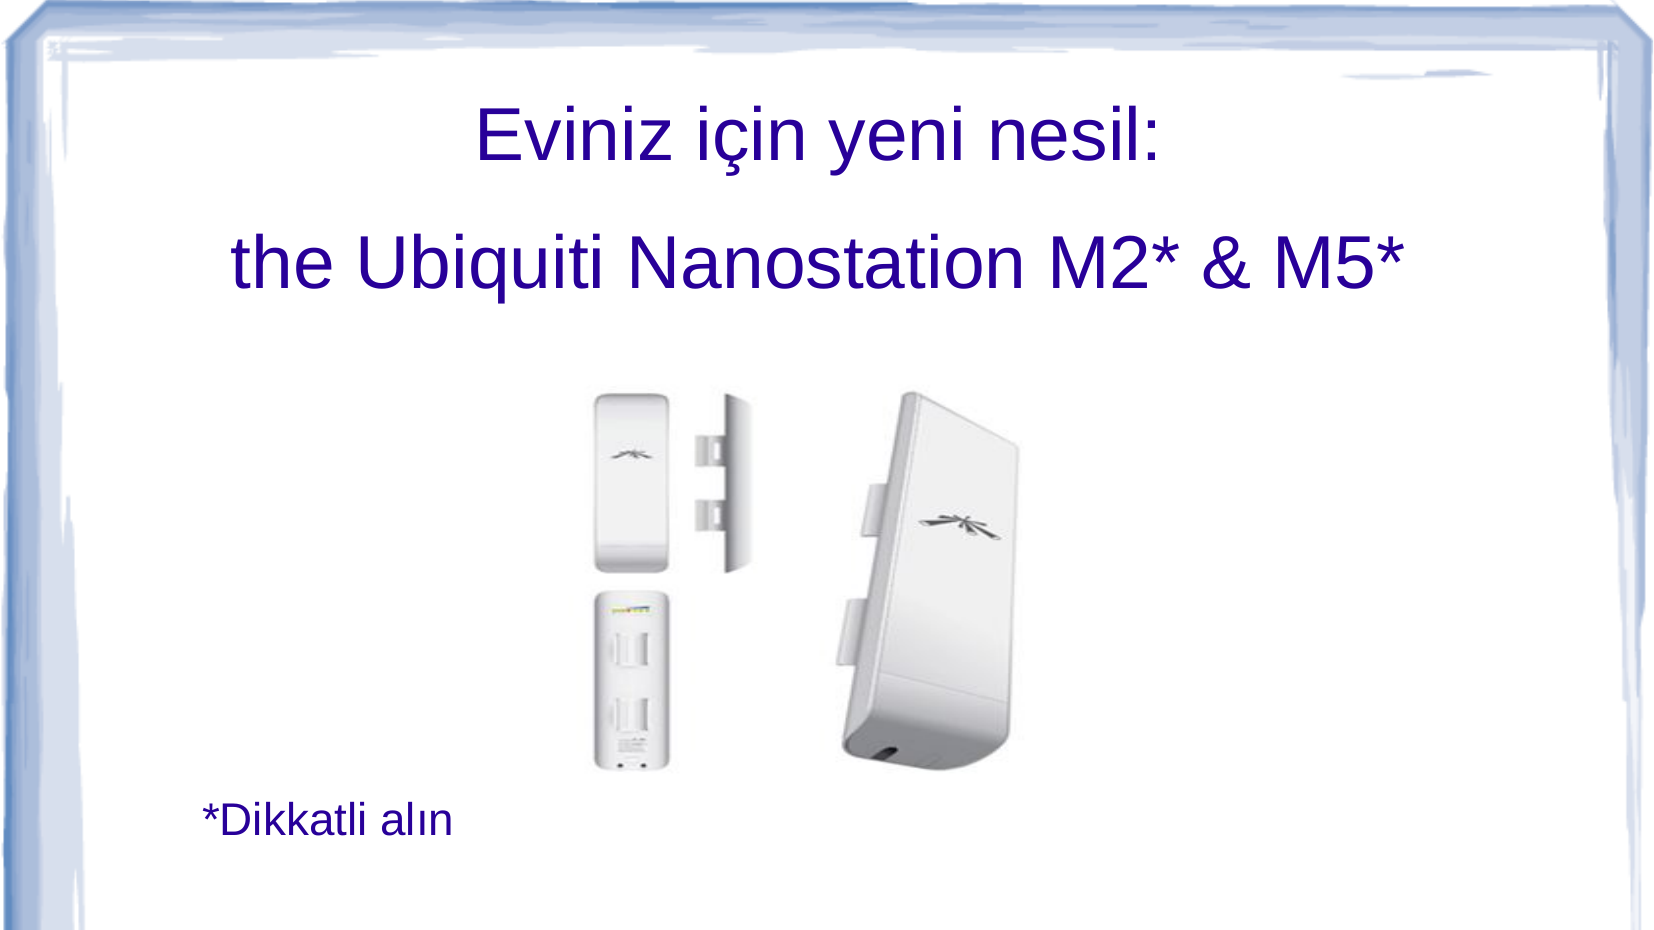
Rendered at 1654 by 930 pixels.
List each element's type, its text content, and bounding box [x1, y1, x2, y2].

picture [0, 0, 1654, 930]
text_box Eviniz için yeni nesil: the Ubiquiti Nanostation M2* & M5* [74, 67, 1563, 330]
text_box *Dikkatli alın [187, 787, 1440, 895]
